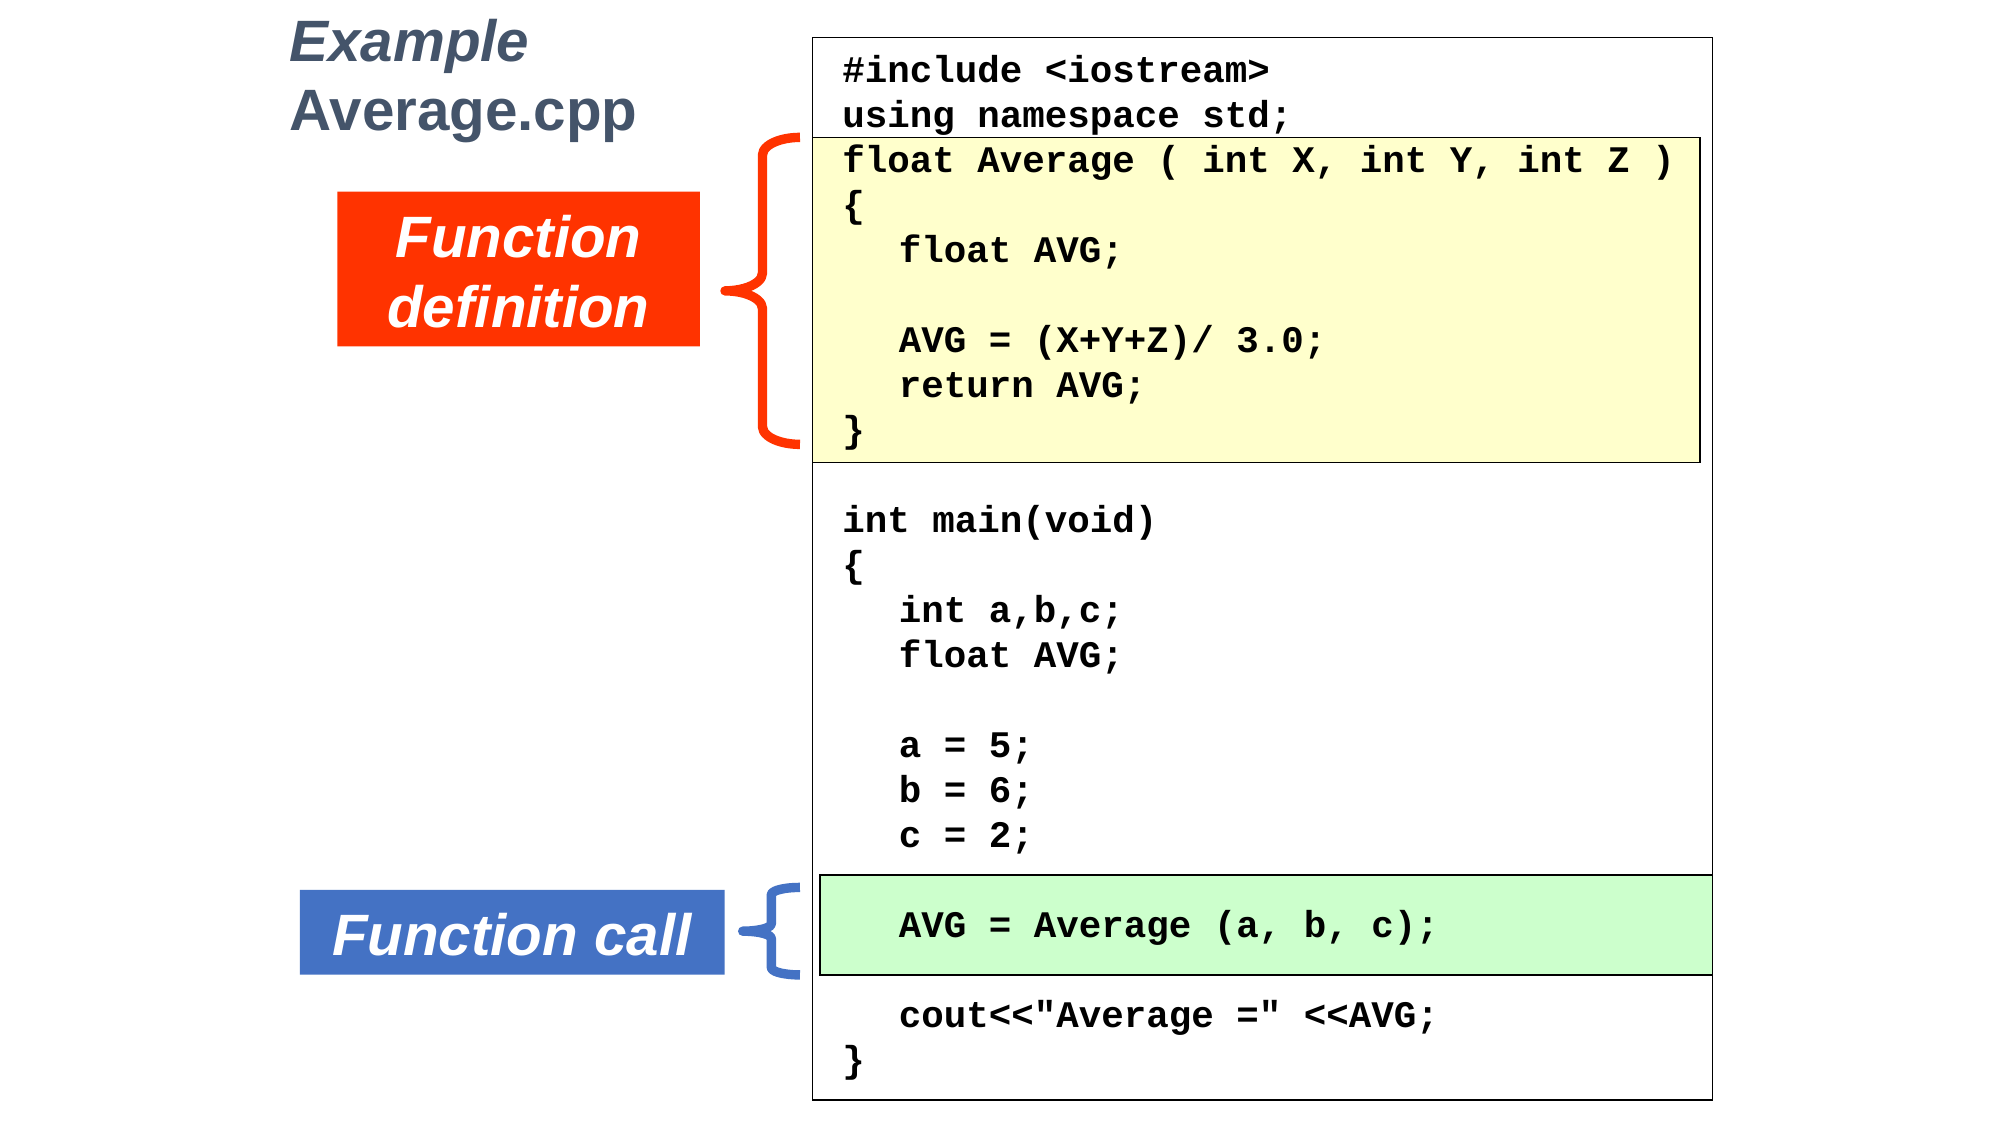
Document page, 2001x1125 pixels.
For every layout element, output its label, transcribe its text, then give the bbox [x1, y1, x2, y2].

text_box #include <iostream> using namespace std; float Average ( int X, int Y, int Z ) { float AVG; AVG = (X+Y+Z)/ 3.0; return AVG; } int main(void) { int a,b,c; float AVG; a = 5; b = 6; c = 2; AVG = Average (a, b, c); cout<<"Average =" <<AVG; } [812, 975, 1713, 1100]
text_box #include <iostream> using namespace std; float Average ( int X, int Y, int Z ) { float AVG; AVG = (X+Y+Z)/ 3.0; return AVG; } int main(void) { int a,b,c; float AVG; a = 5; b = 6; c = 2; AVG = Average (a, b, c); cout<<"Average =" <<AVG; } [812, 37, 1713, 874]
text_box Example Average.cpp [275, 74, 775, 150]
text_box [337, 137, 1700, 463]
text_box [299, 874, 1713, 975]
